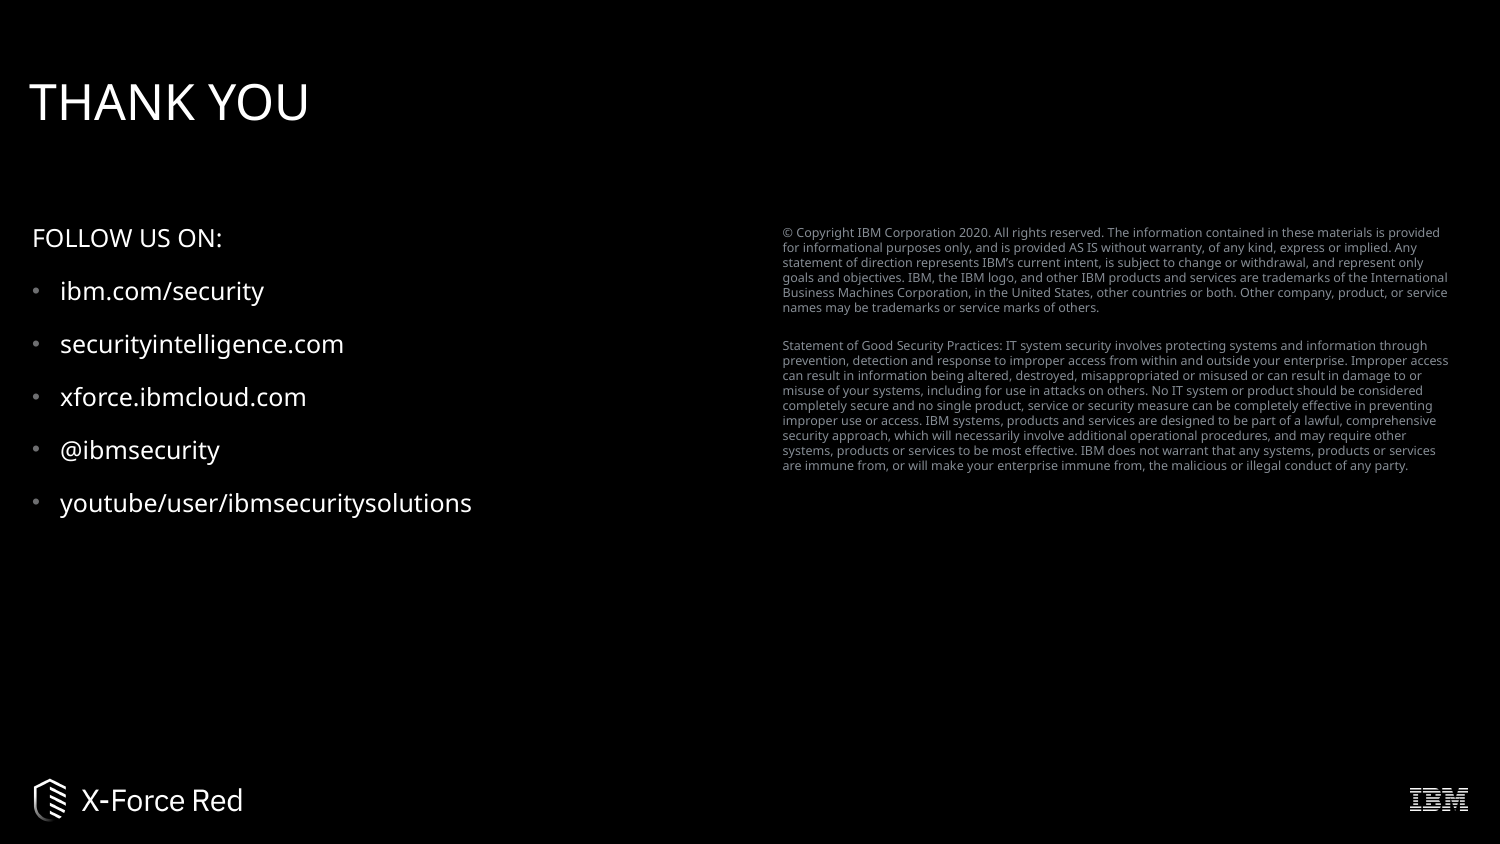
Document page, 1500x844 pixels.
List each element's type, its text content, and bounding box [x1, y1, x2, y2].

title THANK YOU [29, 76, 717, 180]
list FOLLOW US ON: ibm.com/security securityintelligence.com xforce.ibmcloud.com @ibmsecurity youtube/user/ibmsecuritysolutions [32, 222, 717, 616]
picture [1410, 788, 1468, 811]
picture [12, 756, 263, 844]
